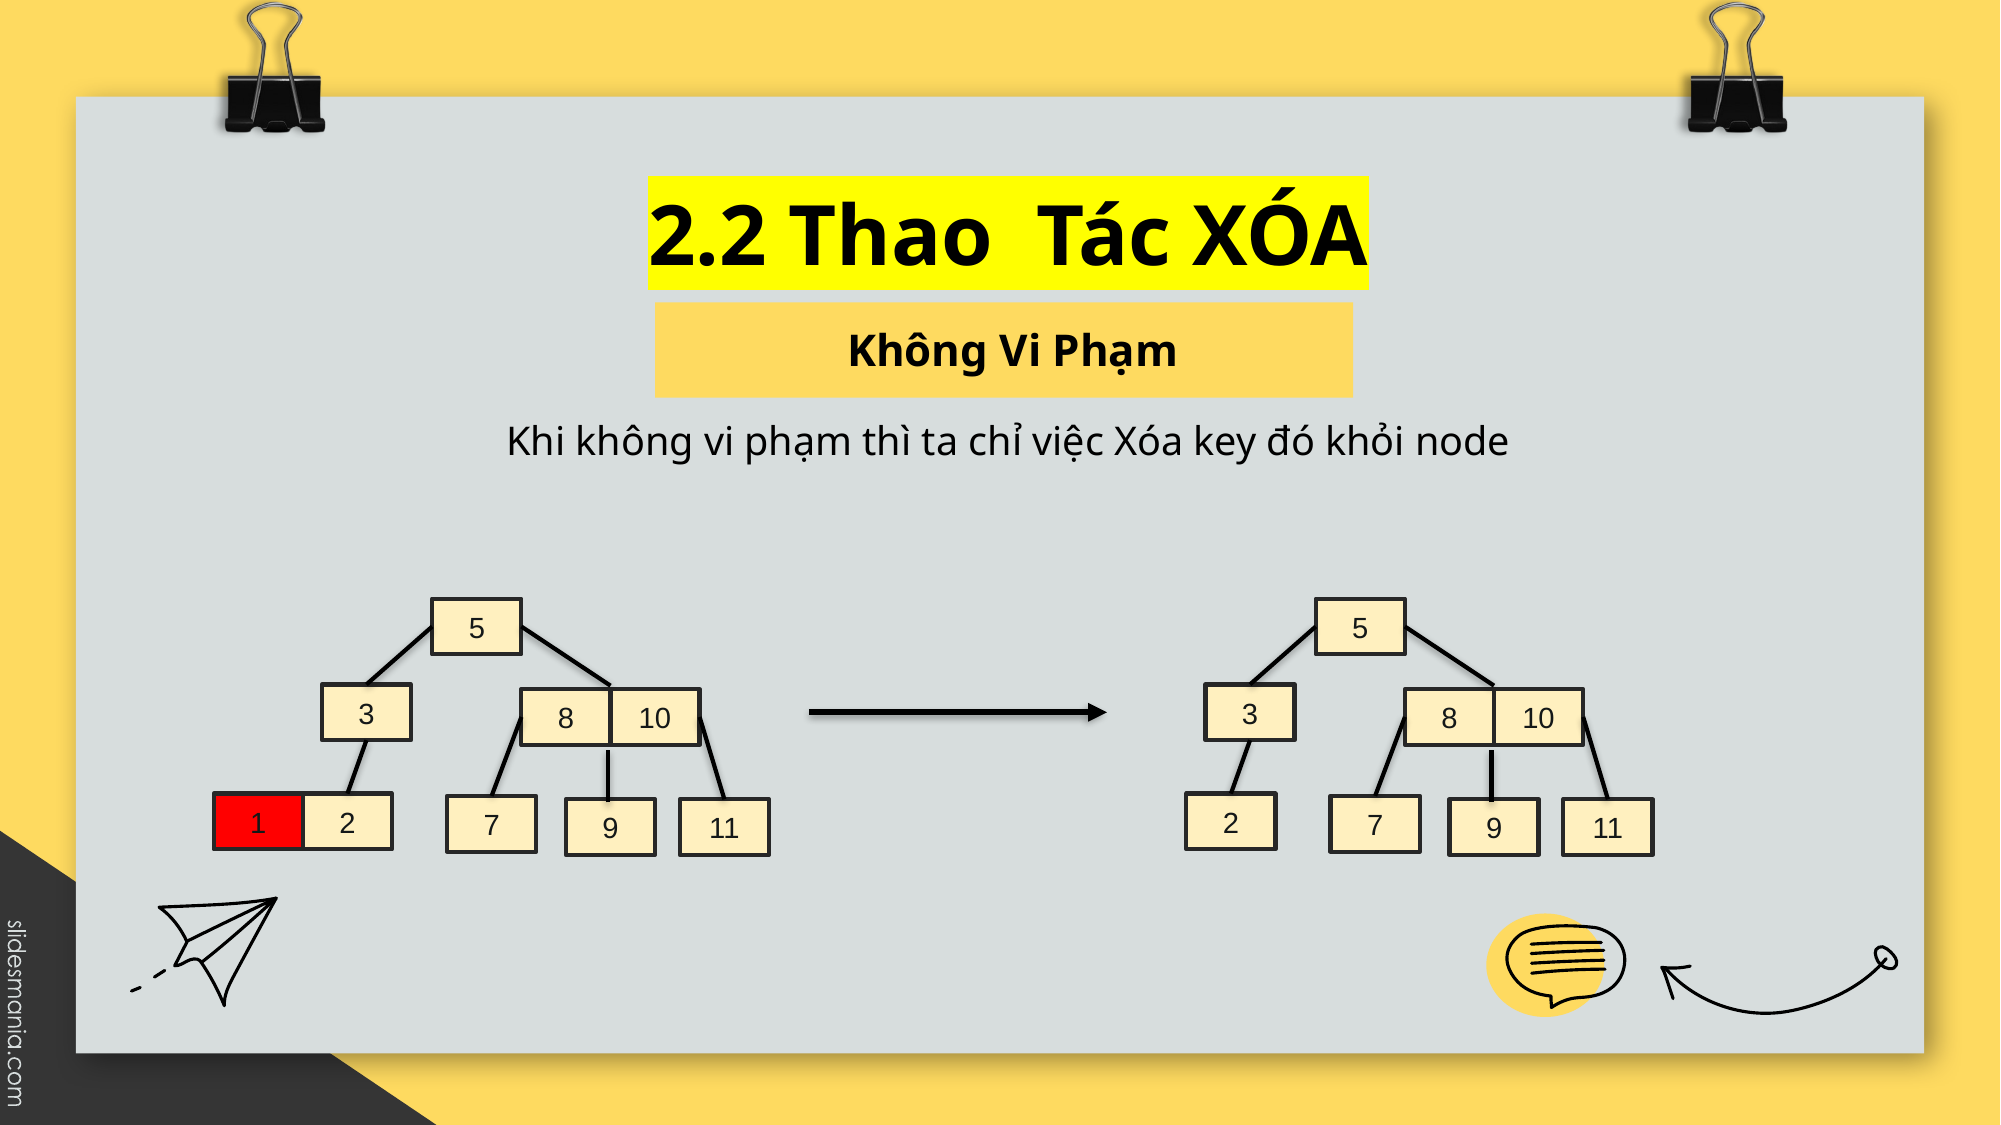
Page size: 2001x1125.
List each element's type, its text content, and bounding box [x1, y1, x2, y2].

picture [120, 0, 430, 147]
list Khi không vi phạm thì ta chỉ việc Xóa key đó khỏi node [256, 388, 1744, 514]
picture [1583, 0, 1892, 147]
subtitle Không Vi Phạm [655, 302, 1354, 388]
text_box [1186, 598, 1653, 856]
title 2.2 Thao Tác XÓA [143, 162, 1875, 288]
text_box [213, 598, 770, 856]
